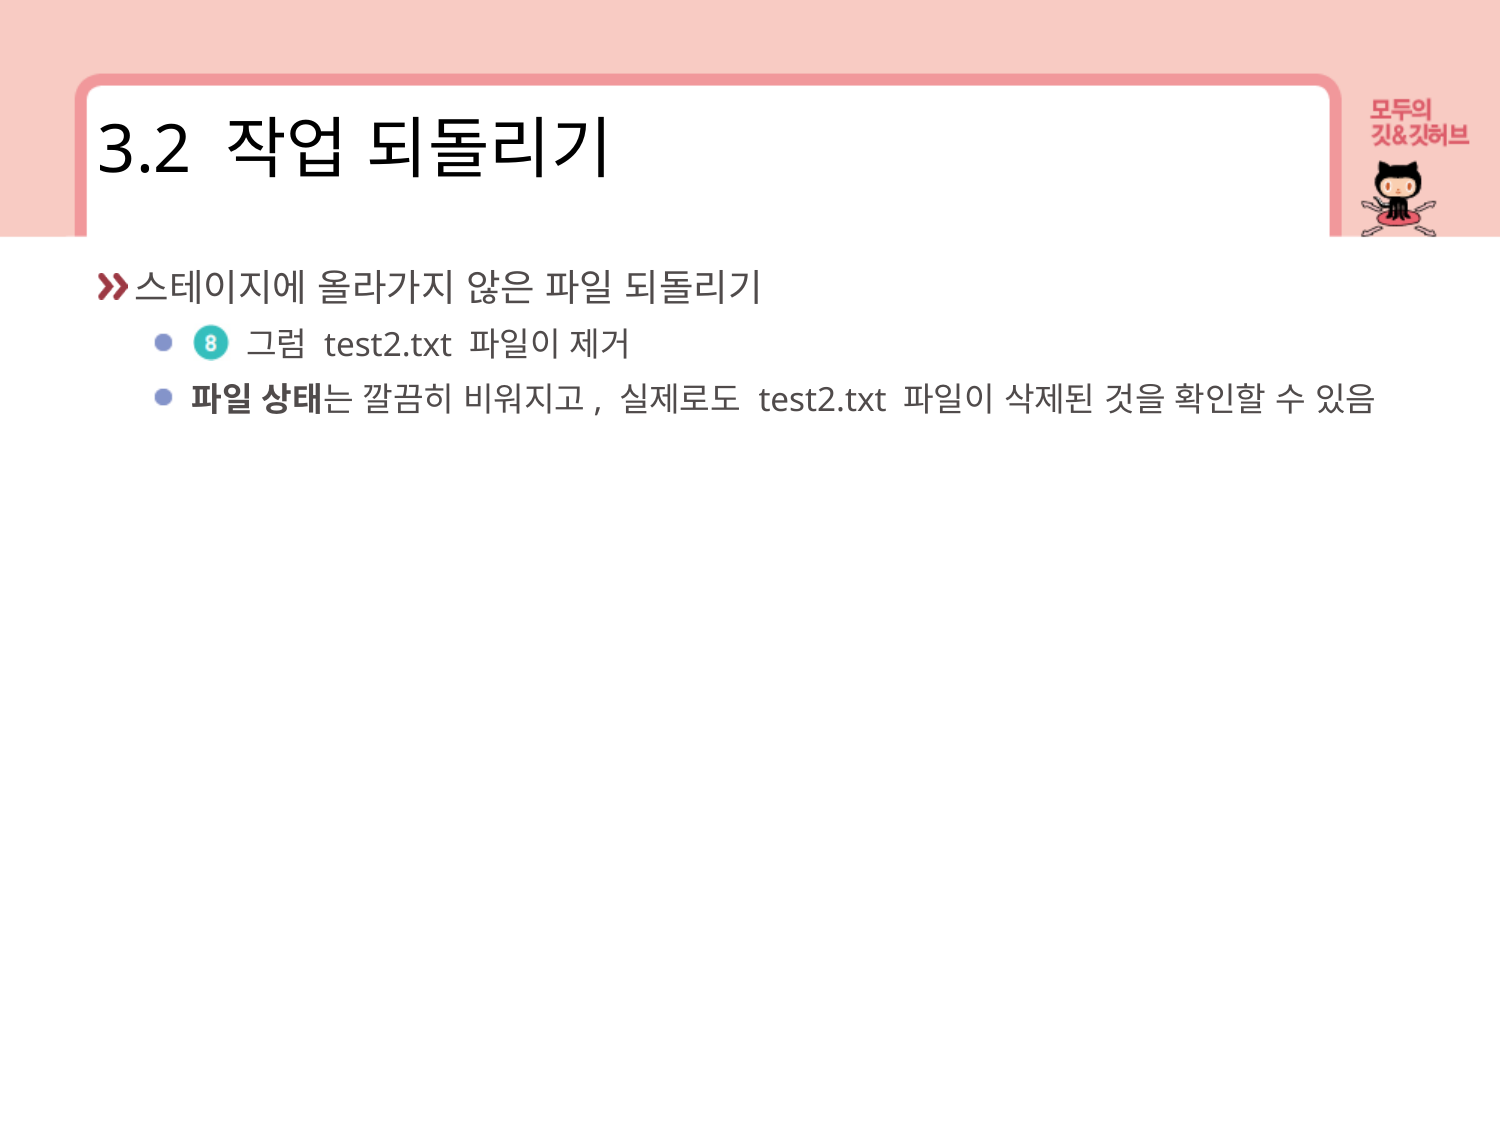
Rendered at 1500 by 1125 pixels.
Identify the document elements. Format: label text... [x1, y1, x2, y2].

picture [0, 0, 1500, 1125]
text_box 스테이지에 올라가지 않은 파일 되돌리기 그럼 test2.txt 파일이 제거 파일 상태는 깔끔히 비워지고, 실제로도 test2.txt 파일이 삭제된 것을 확인할 수 있음 [82, 252, 1413, 1067]
text_box 3.2 작업 되돌리기 [82, 61, 1413, 193]
